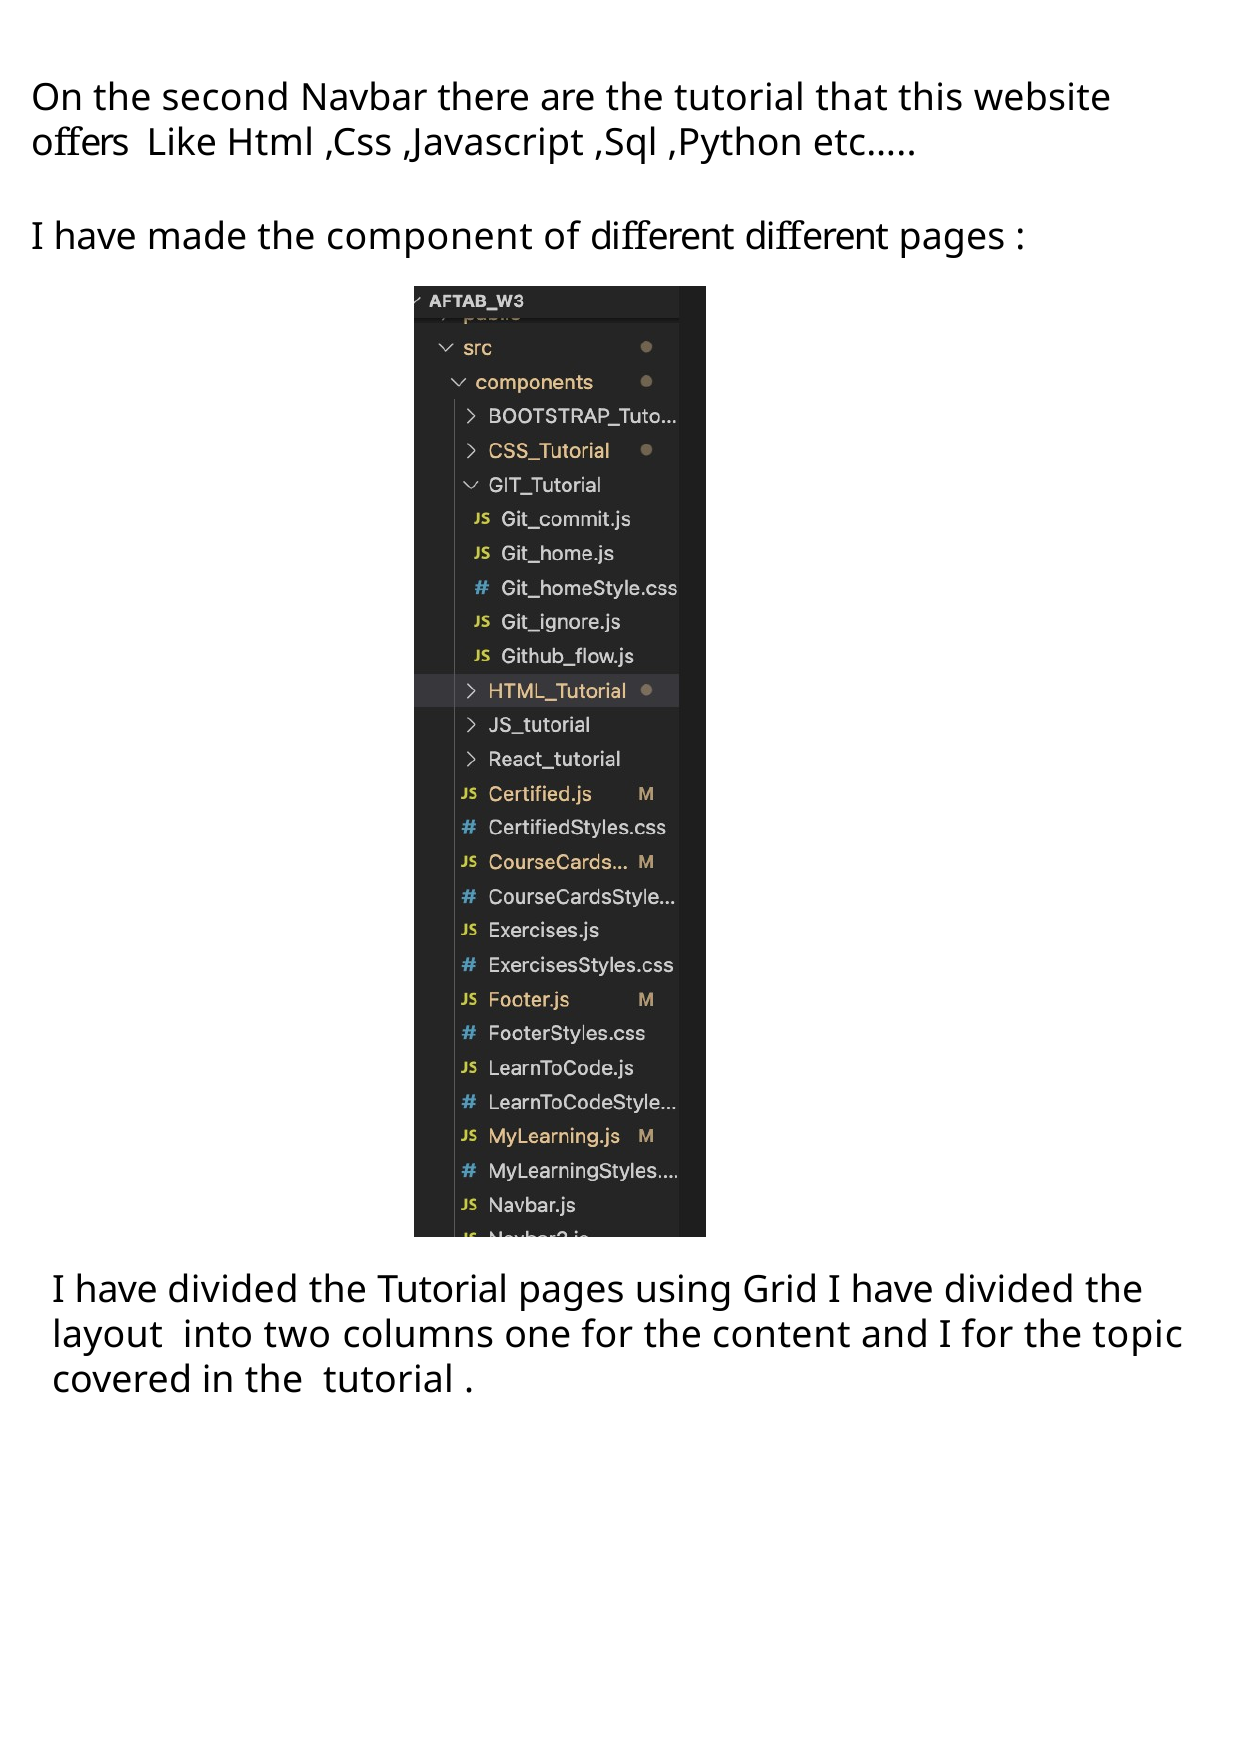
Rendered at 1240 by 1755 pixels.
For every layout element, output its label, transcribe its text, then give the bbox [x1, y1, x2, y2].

picture [414, 286, 706, 1237]
text_box On the second Navbar there are the tutorial that this website offers Like Html ,Css ,Javascript ,Sql ,Python etc….. I have made the component of different different pages : [29, 71, 1149, 258]
text_box I have divided the Tutorial pages using Grid I have divided the layout into two columns one for the content and I for the topic covered in the tutorial . [49, 1263, 1226, 1401]
